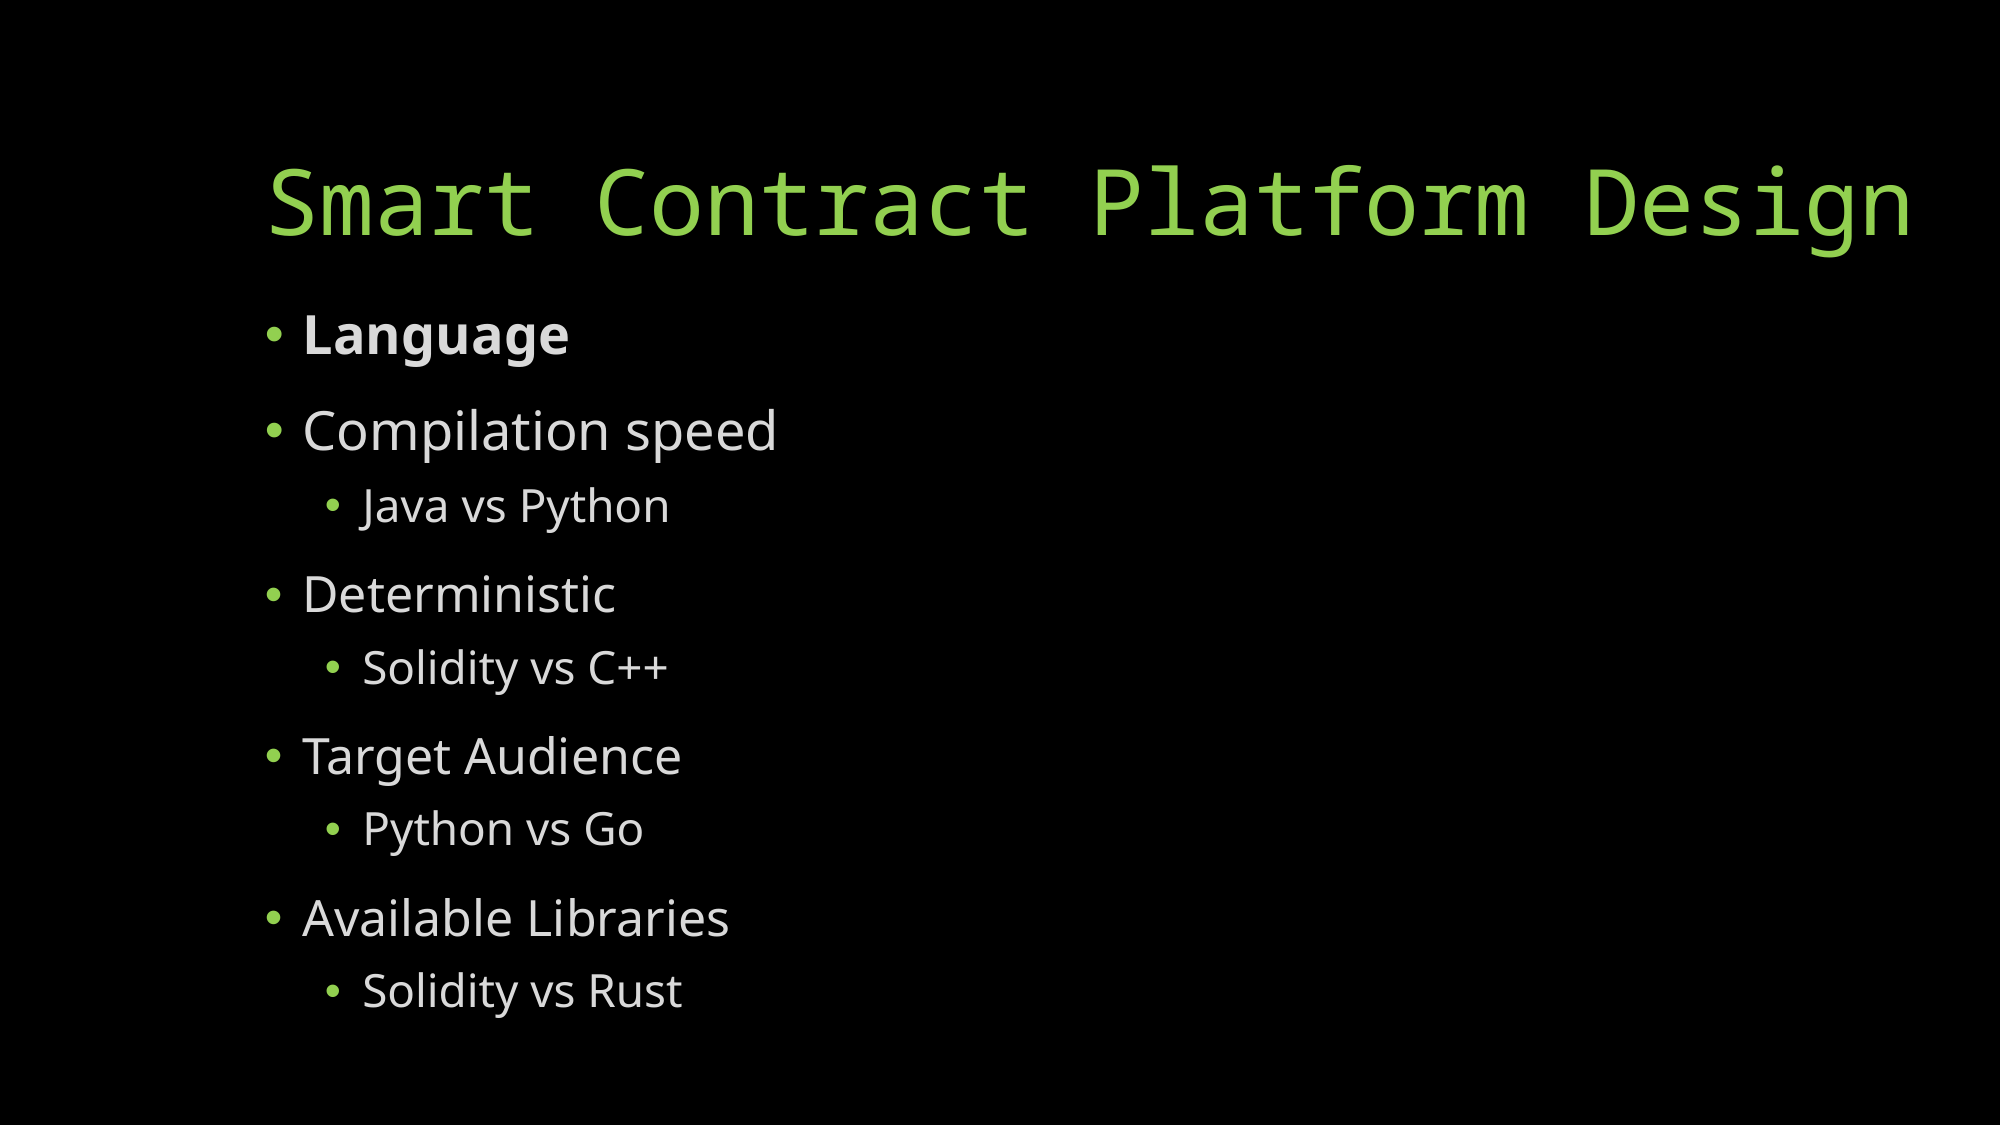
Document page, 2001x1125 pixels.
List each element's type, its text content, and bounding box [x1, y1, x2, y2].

title Smart Contract Platform Design [249, 75, 1938, 263]
list Language Compilation speed Java vs Python Deterministic Solidity vs C++ Target Audience Python vs Go Available Libraries Solidity vs Rust [249, 299, 1938, 1113]
